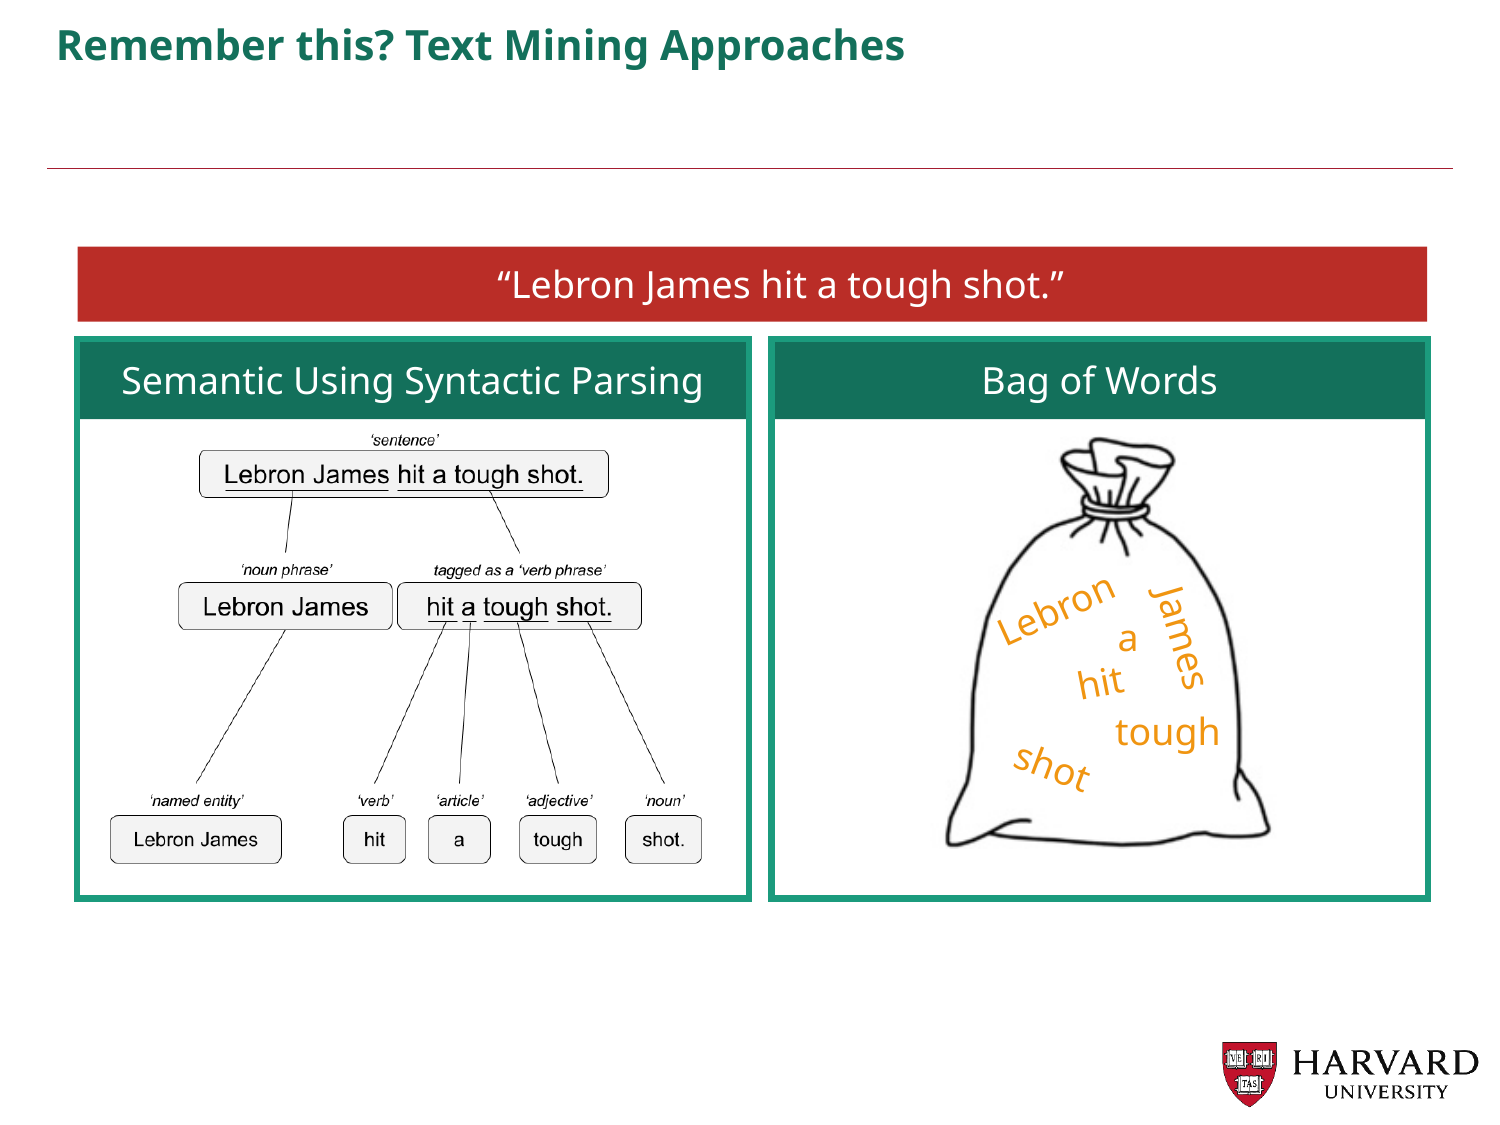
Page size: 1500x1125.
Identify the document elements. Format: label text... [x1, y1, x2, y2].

text_box “Lebron James hit a tough shot.” [482, 253, 1079, 314]
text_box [76, 339, 749, 373]
picture [1200, 1024, 1500, 1125]
title Remember this? Text Mining Approaches [41, 16, 960, 91]
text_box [903, 436, 1316, 849]
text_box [771, 339, 1429, 899]
text_box [77, 246, 1428, 322]
picture [10, 373, 797, 964]
